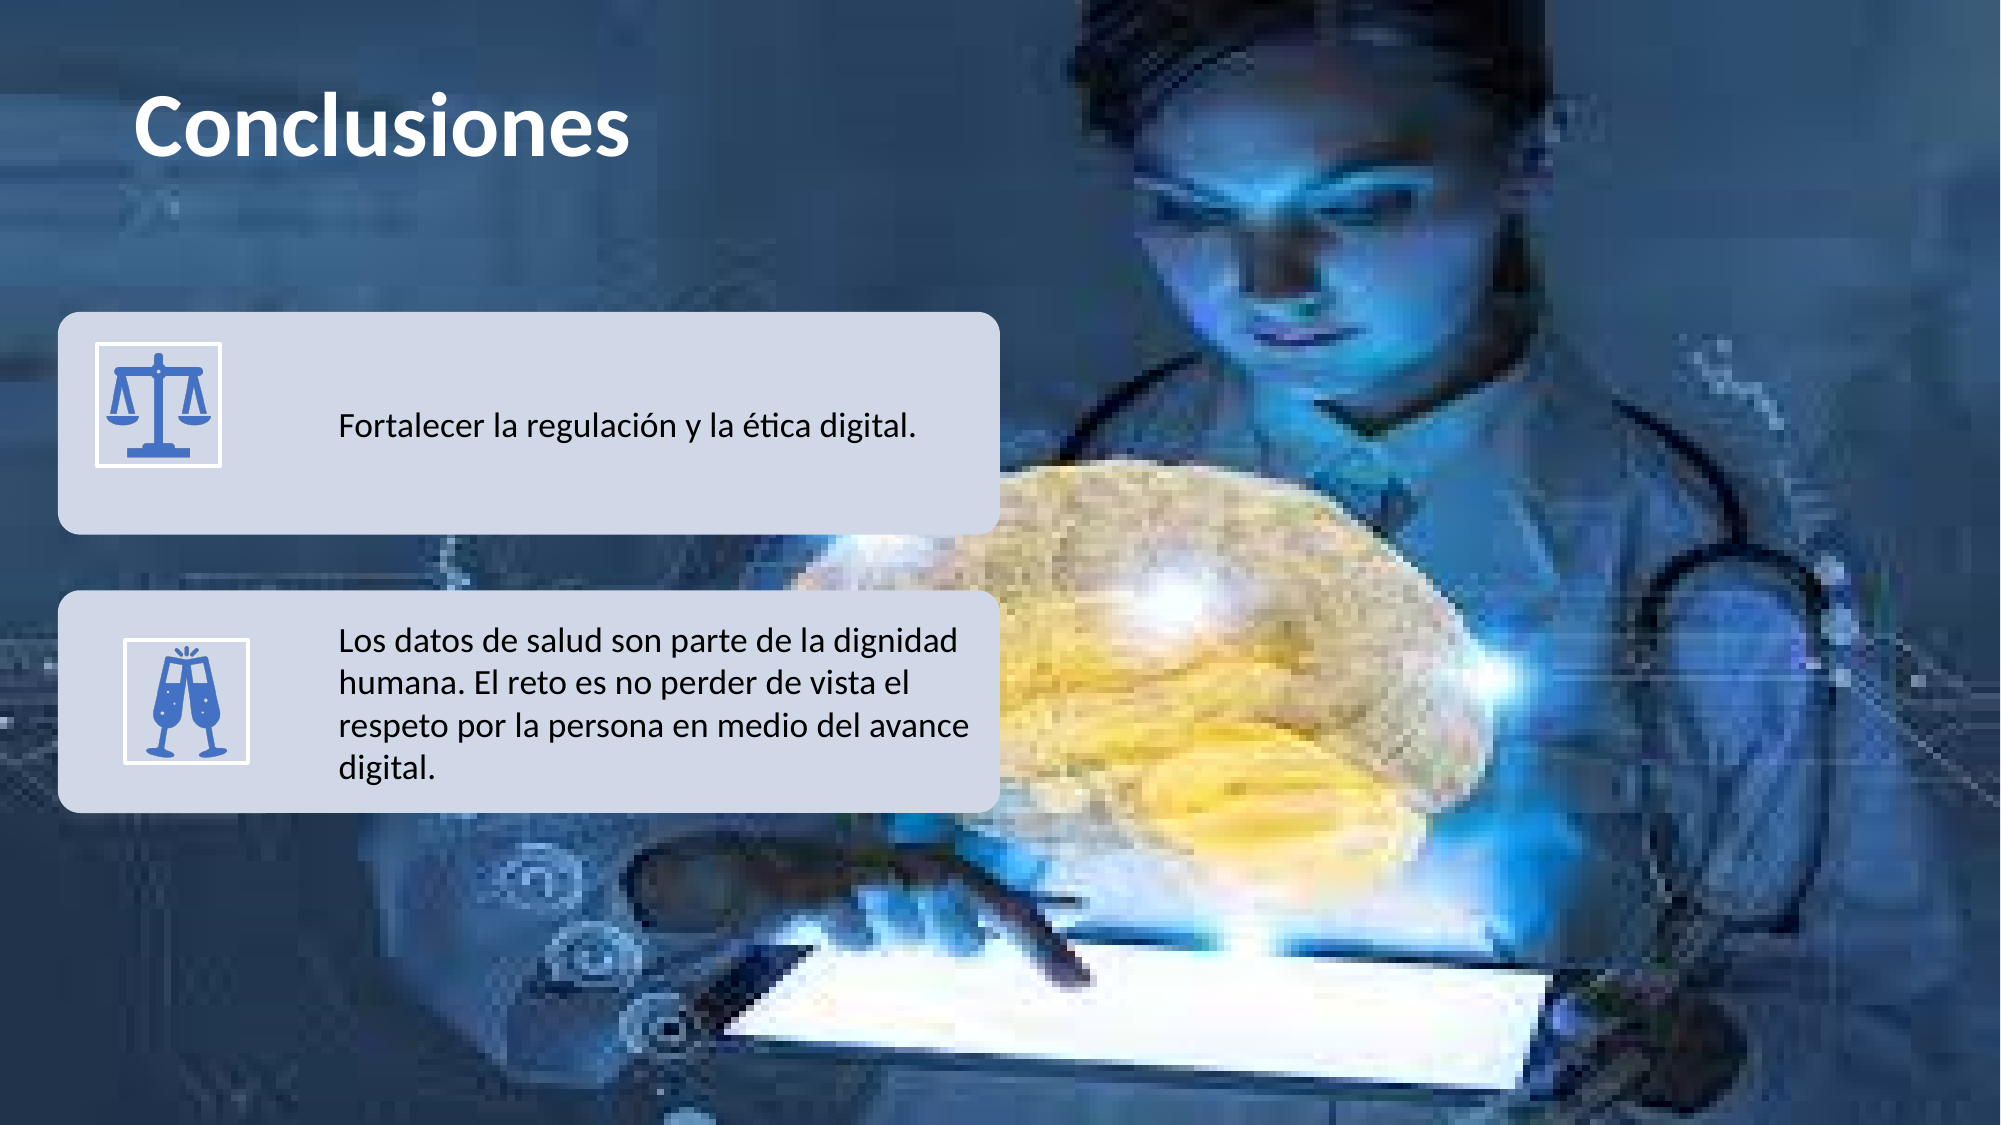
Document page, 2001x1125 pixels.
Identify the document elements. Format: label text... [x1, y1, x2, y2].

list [57, 190, 1001, 934]
picture [0, 0, 2001, 1125]
title Conclusiones [34, 26, 733, 214]
